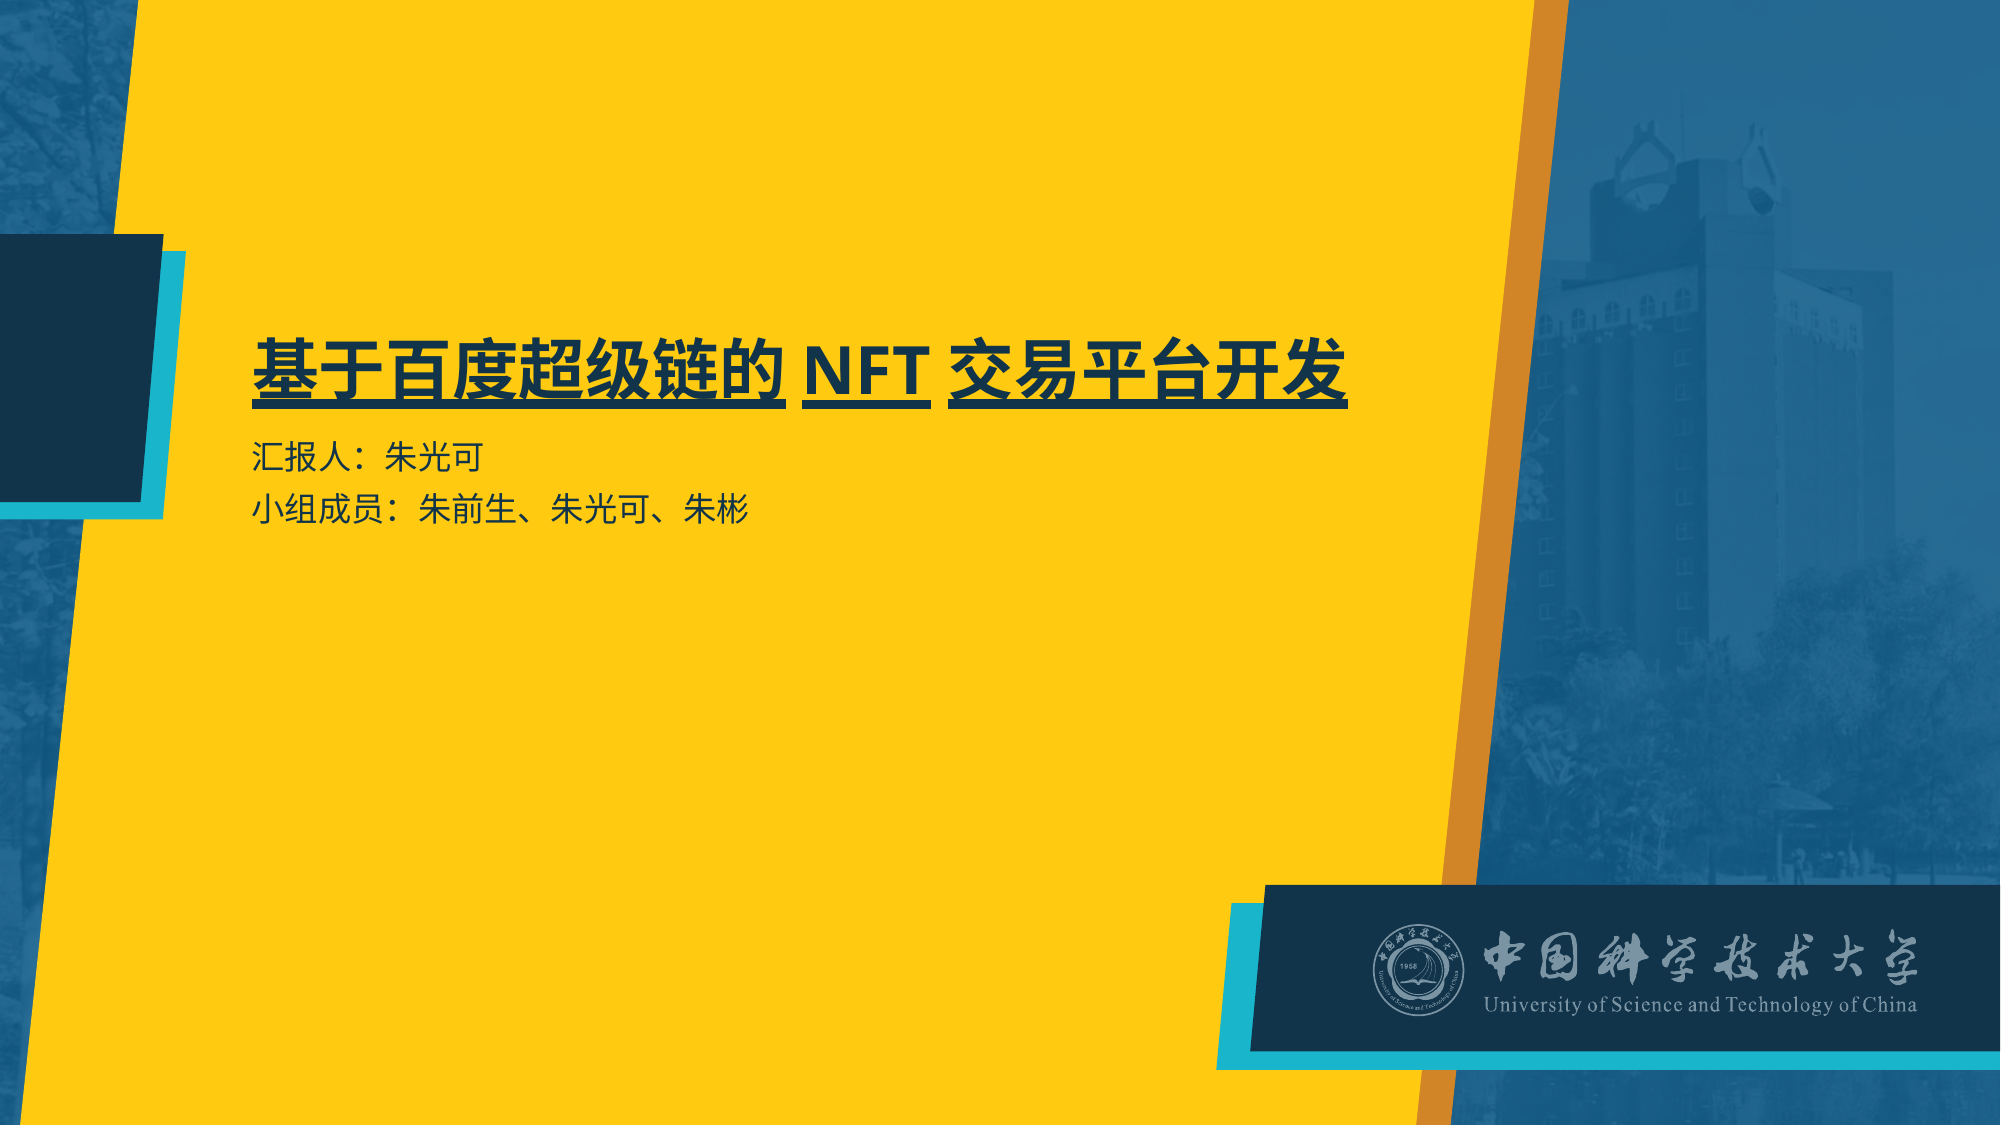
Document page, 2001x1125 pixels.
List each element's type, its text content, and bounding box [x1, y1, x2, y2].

title 基于百度超级链的NFT交易平台开发 [236, 234, 1418, 417]
subtitle 汇报人：朱光可 小组成员：朱前生、朱光可、朱彬 [236, 432, 1379, 538]
